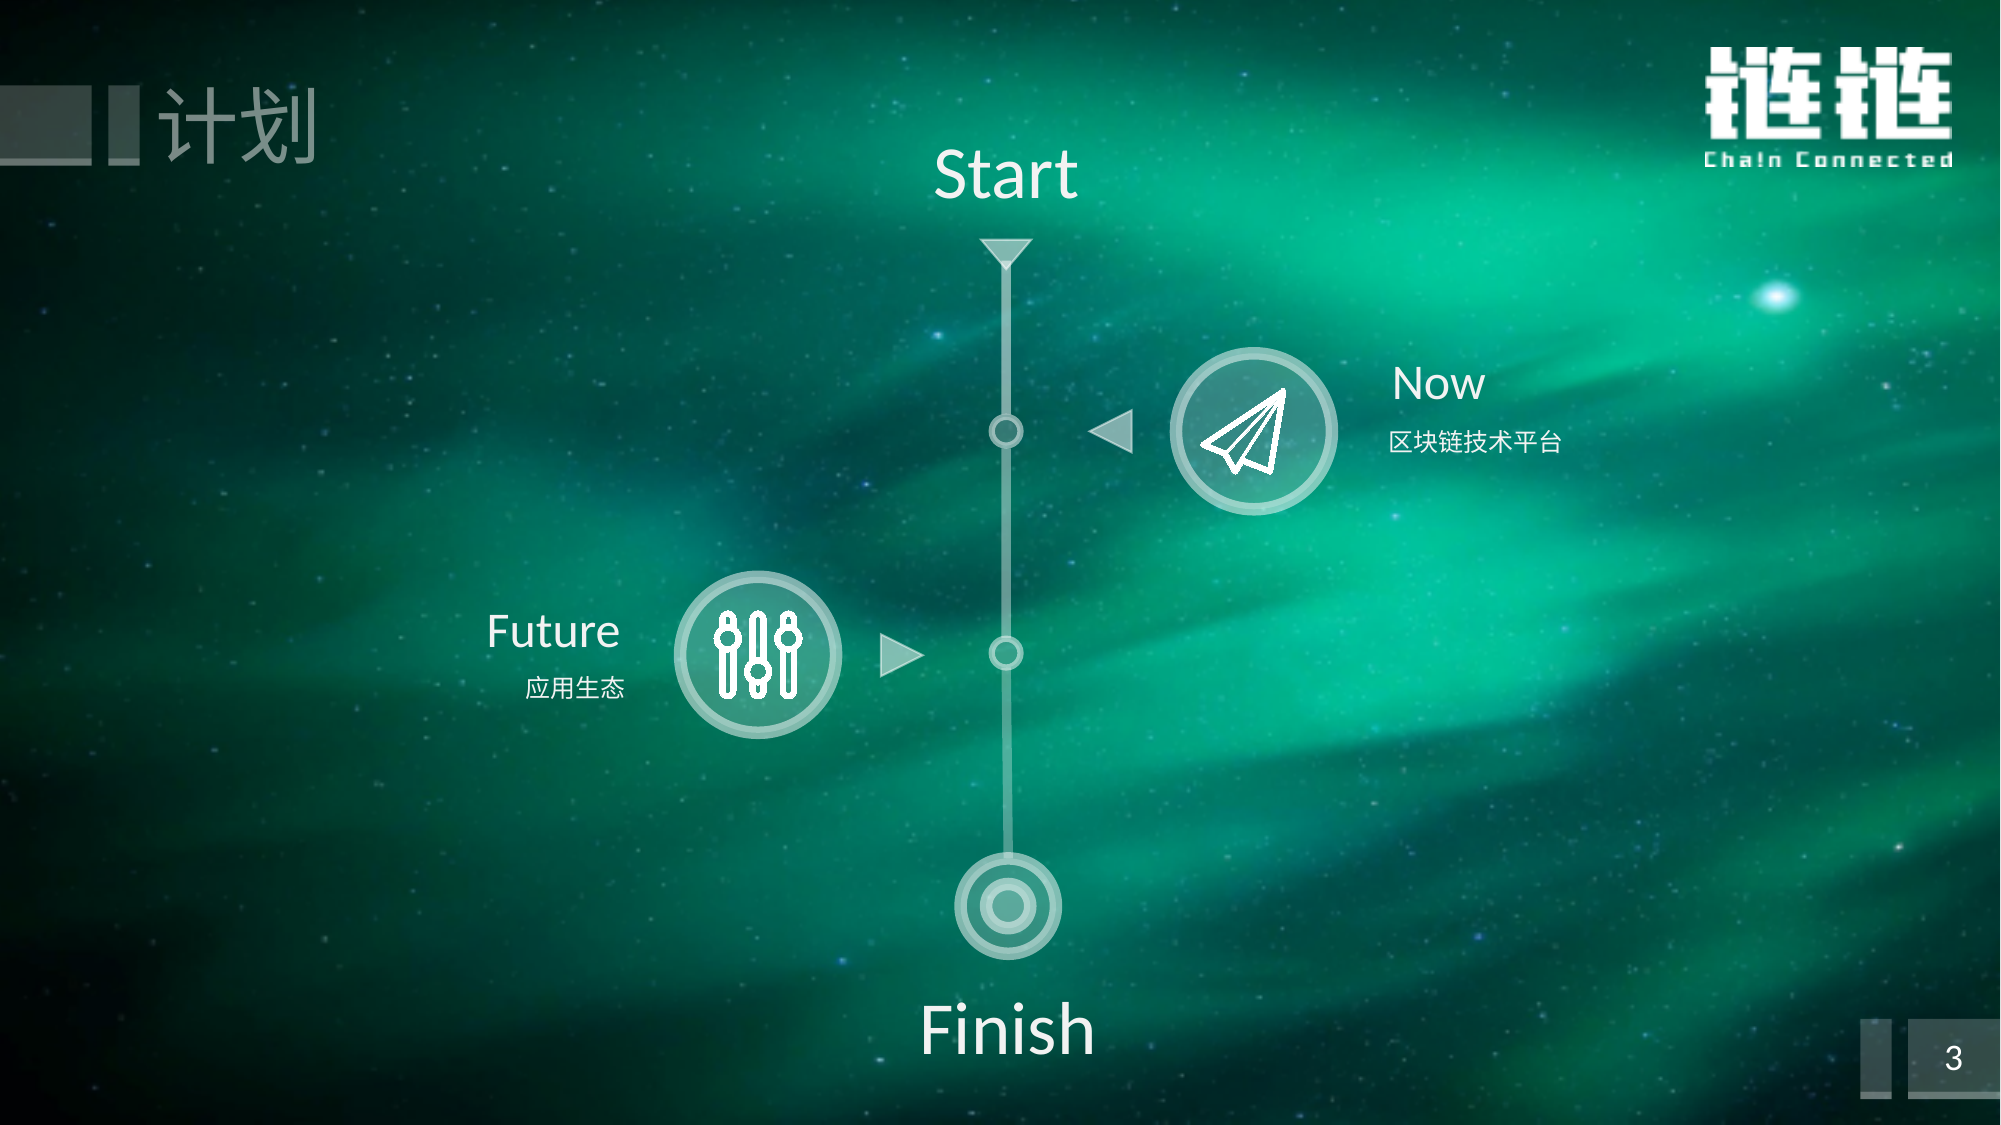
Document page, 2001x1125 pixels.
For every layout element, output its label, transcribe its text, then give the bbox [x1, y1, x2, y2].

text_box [108, 159, 139, 166]
text_box Icon Set [726, 733, 790, 740]
text_box Icon Set [1332, 399, 1339, 464]
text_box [1175, 353, 1332, 510]
text_box Icon Set [728, 570, 788, 576]
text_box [1007, 448, 1011, 638]
text_box [879, 632, 926, 678]
text_box Start [918, 115, 1094, 221]
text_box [1001, 668, 1006, 857]
text_box Icon Set [1222, 347, 1286, 353]
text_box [1001, 448, 1006, 638]
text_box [981, 239, 1032, 415]
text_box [0, 159, 92, 166]
text_box [1087, 408, 1133, 454]
picture [0, 0, 2001, 1125]
text_box Icon Set [1224, 510, 1284, 516]
text_box Icon Set [1169, 401, 1175, 461]
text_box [1860, 1092, 1892, 1100]
text_box 应用生态 [139, 665, 640, 711]
text_box Icon Set [673, 623, 680, 687]
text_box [680, 576, 837, 733]
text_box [1908, 1092, 2000, 1100]
text_box [990, 637, 1022, 669]
text_box [959, 857, 1057, 955]
text_box Now [1377, 341, 1502, 417]
title 计划 [139, 81, 1875, 180]
text_box [985, 882, 1032, 930]
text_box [1009, 669, 1013, 857]
text_box Finish [904, 972, 1112, 1078]
text_box Icon Set [837, 625, 843, 685]
text_box [990, 415, 1022, 447]
text_box Future [142, 590, 636, 665]
text_box 区块链技术平台 [1374, 419, 1875, 464]
